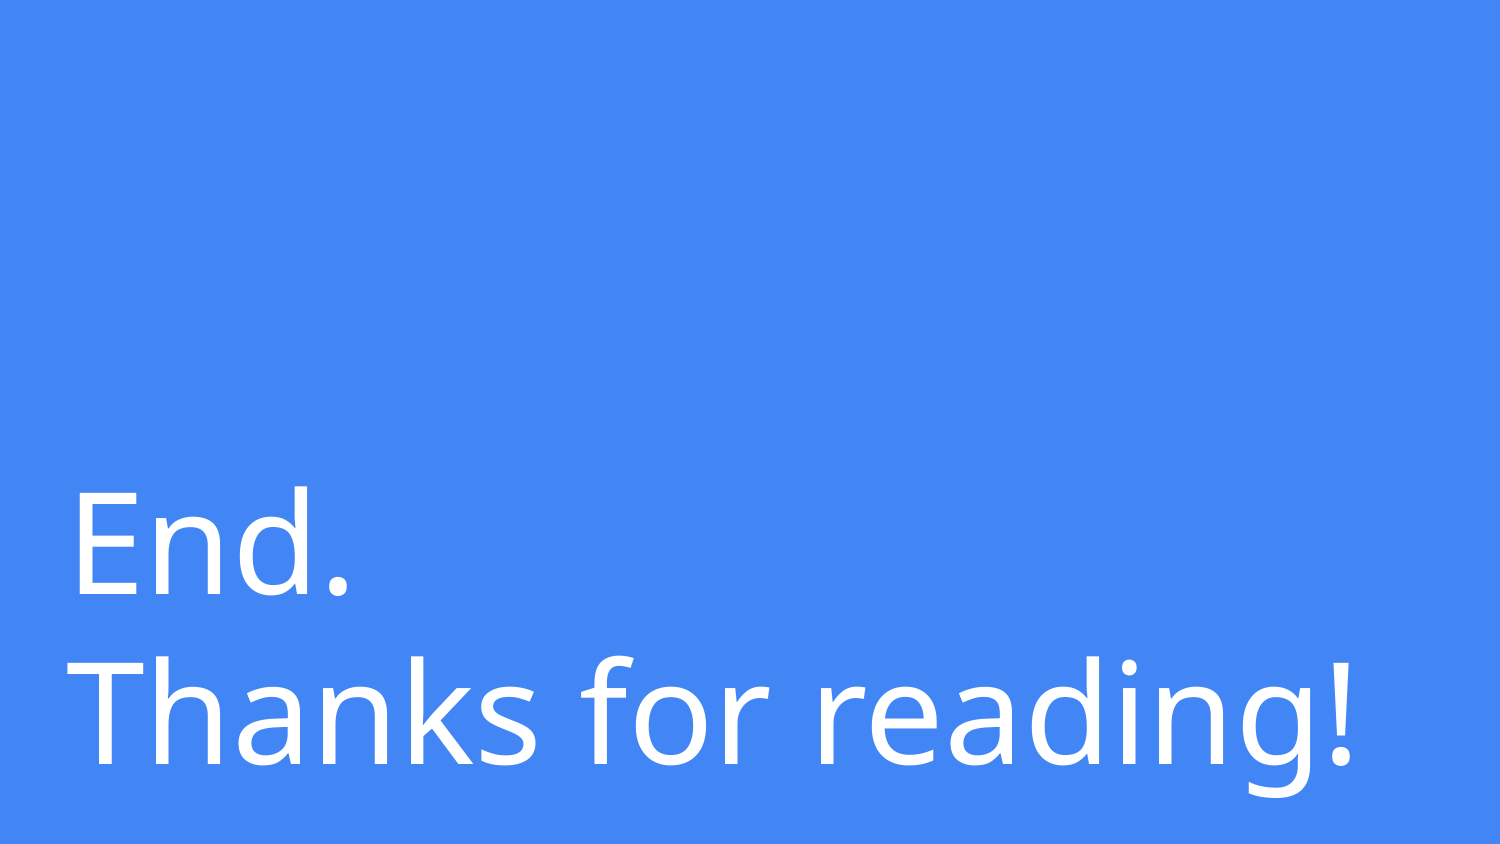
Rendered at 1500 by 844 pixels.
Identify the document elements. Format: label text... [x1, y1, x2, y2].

title End. Thanks for reading! [51, 406, 1383, 809]
